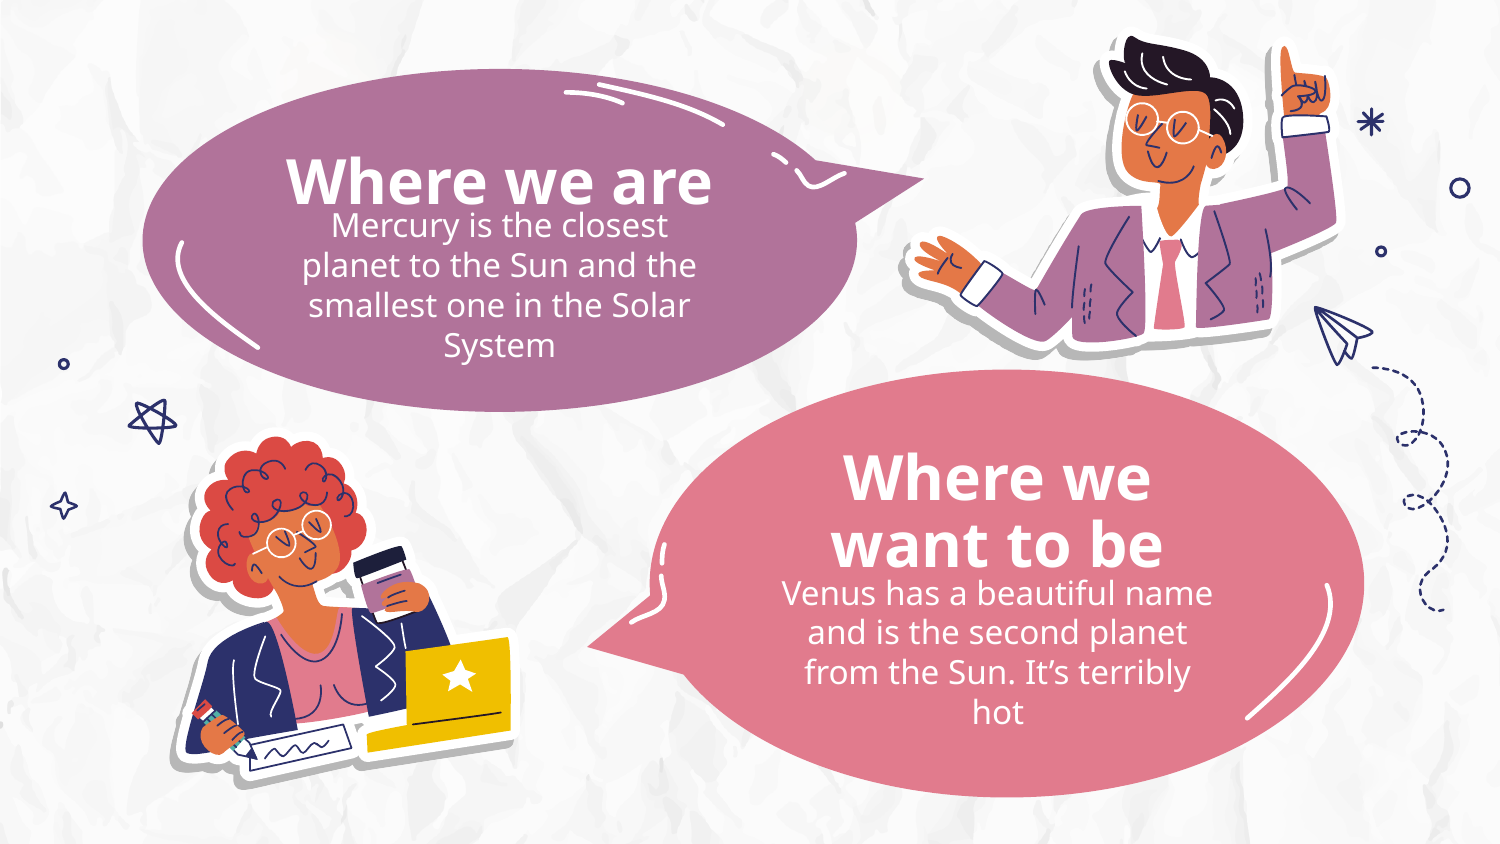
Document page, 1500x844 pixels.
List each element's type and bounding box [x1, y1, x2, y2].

text_box [135, 403, 528, 784]
picture [0, 0, 1500, 844]
text_box [631, 369, 1365, 798]
text_box [142, 68, 858, 413]
text_box [1355, 107, 1386, 137]
text_box [907, 36, 1343, 340]
